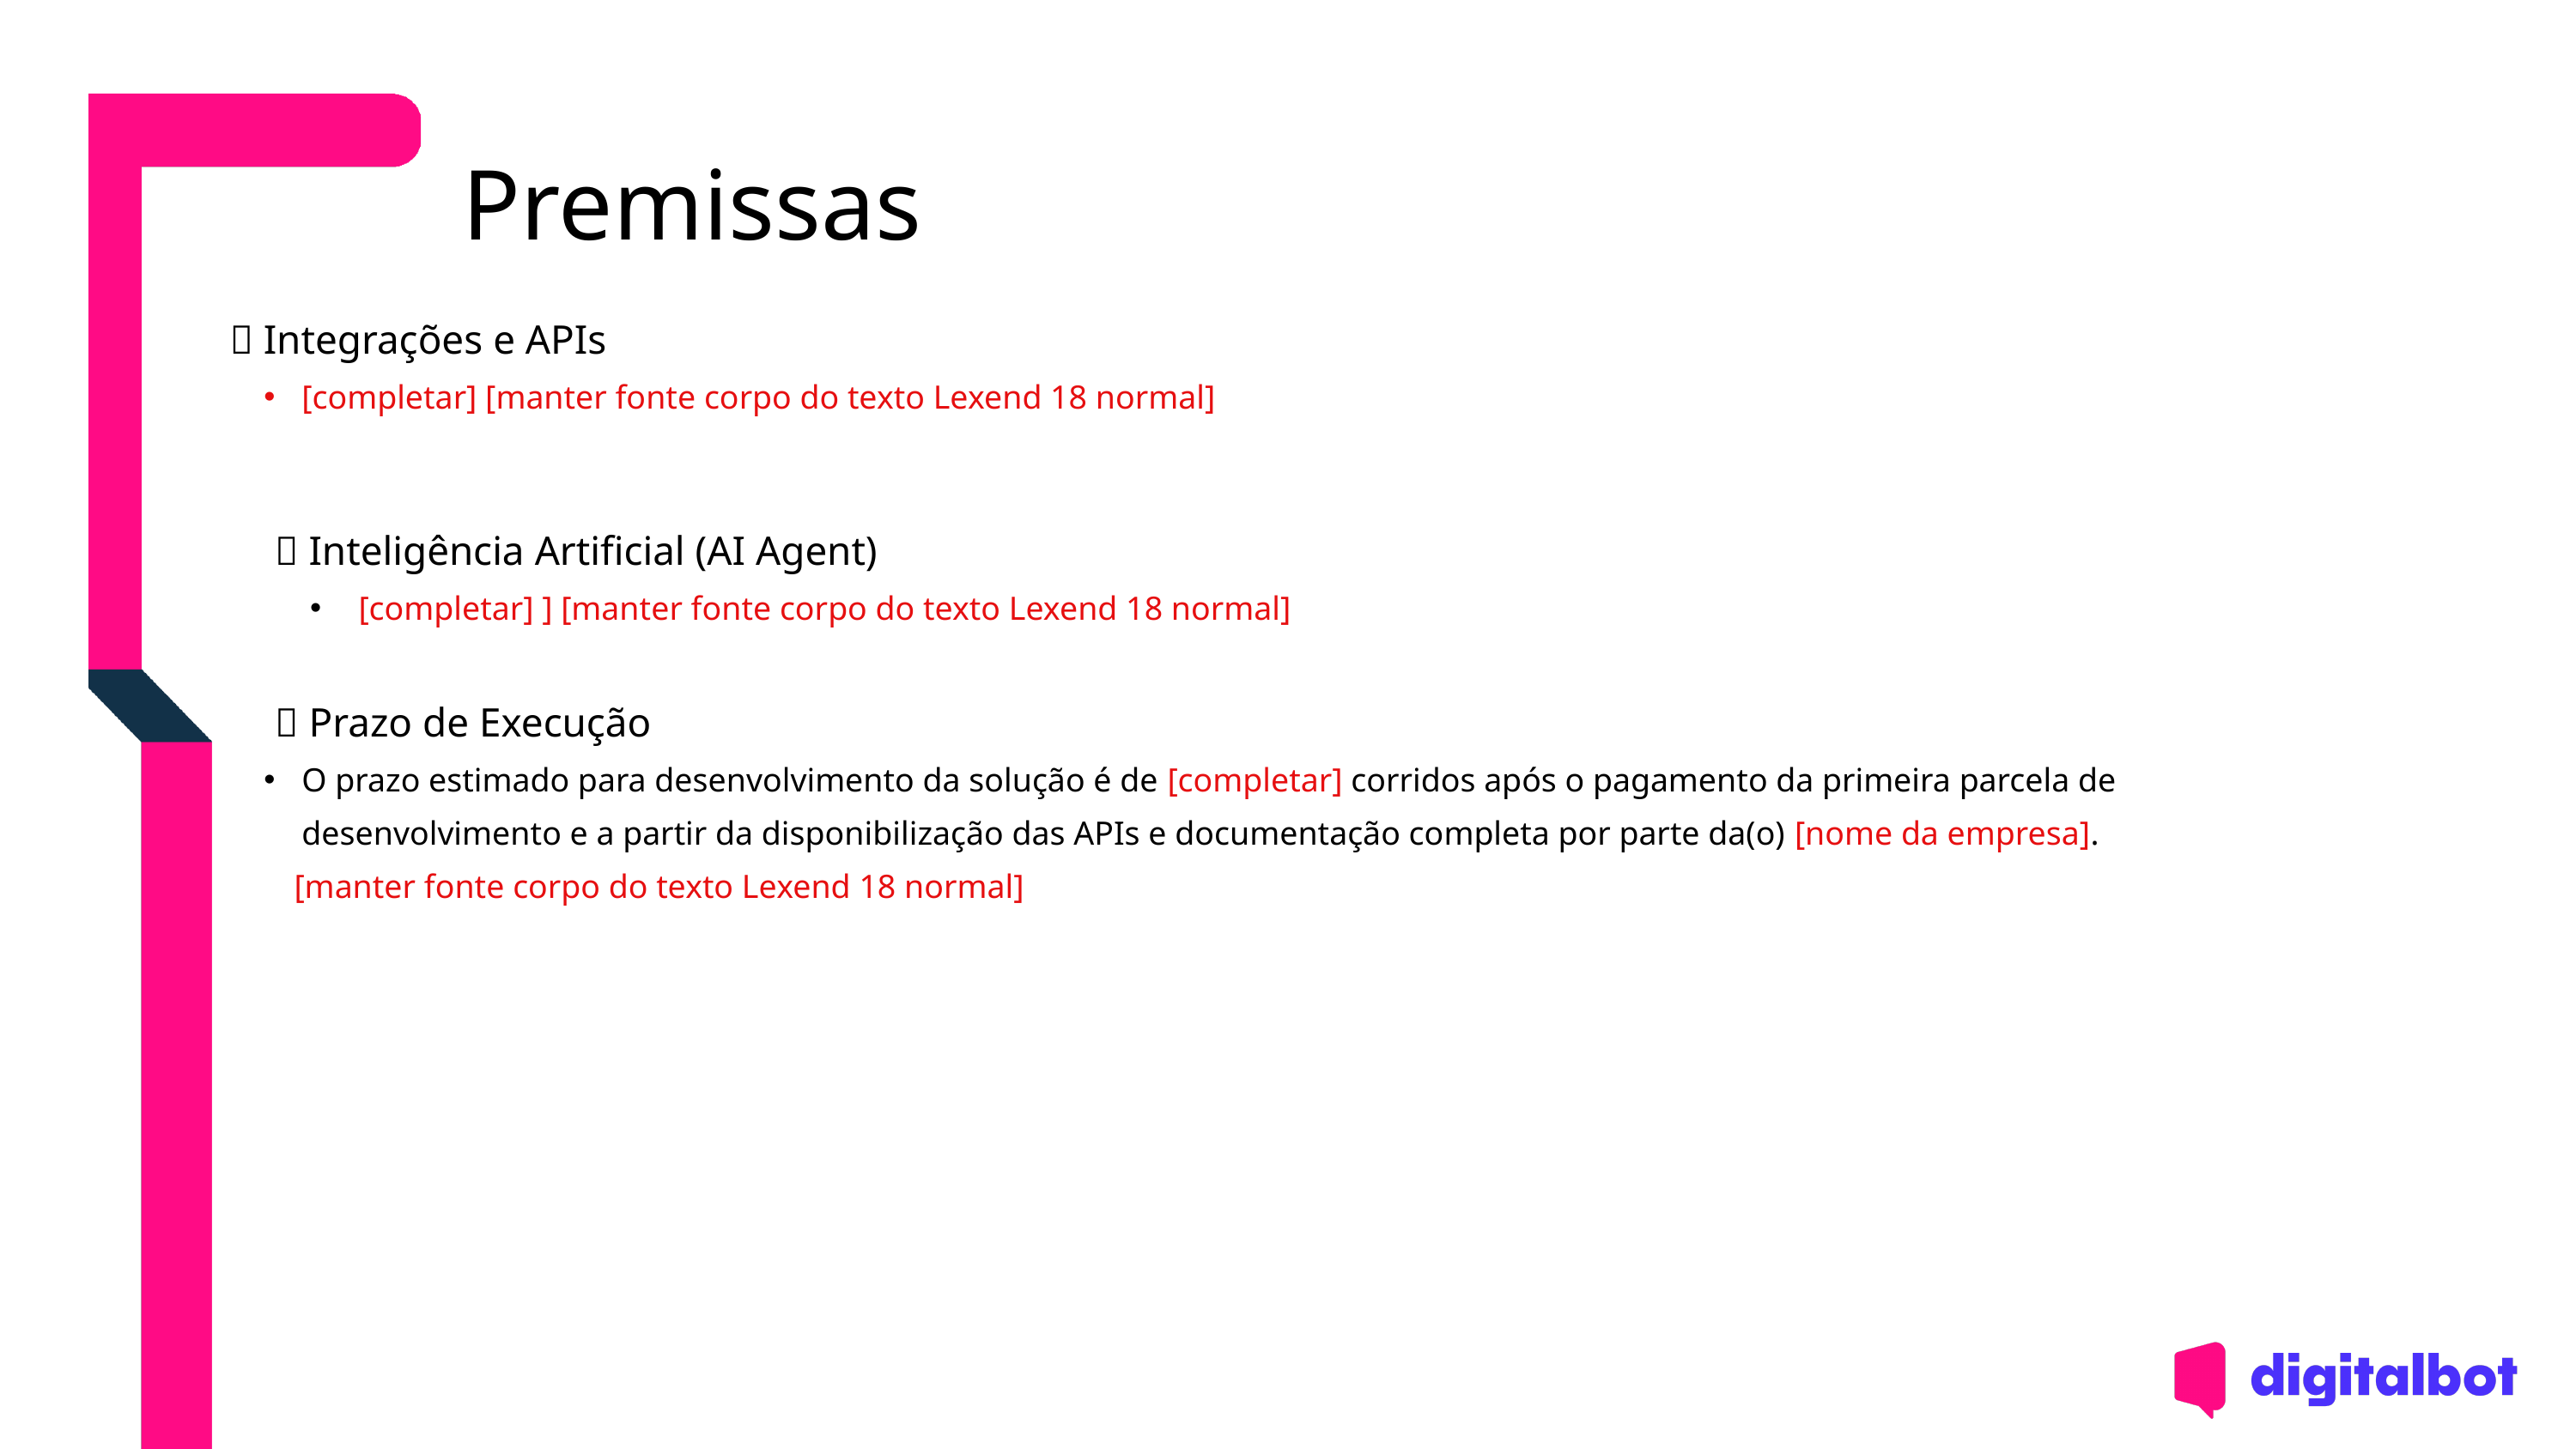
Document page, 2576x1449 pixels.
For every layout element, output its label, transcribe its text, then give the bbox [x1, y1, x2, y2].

picture [2159, 1318, 2534, 1431]
text_box Premissas [373, 64, 1012, 259]
picture [88, 94, 422, 1449]
text_box 🔌 Integrações e APIs [completar] [manter fonte corpo do texto Lexend 18 normal] 🧠 Inteligência Artificial (AI Agent) [completar] ] [manter fonte corpo do texto Lexend 18 normal] 📅 Prazo de Execução O prazo estimado para desenvolvimento da solução é de [completar] corridos após o pagamento da primeira parcela de desenvolvimento e a partir da disponibilização das APIs e documentação completa por parte da(o) [nome da empresa]. [manter fonte corpo do texto Lexend 18 normal] [428, 296, 2190, 1449]
